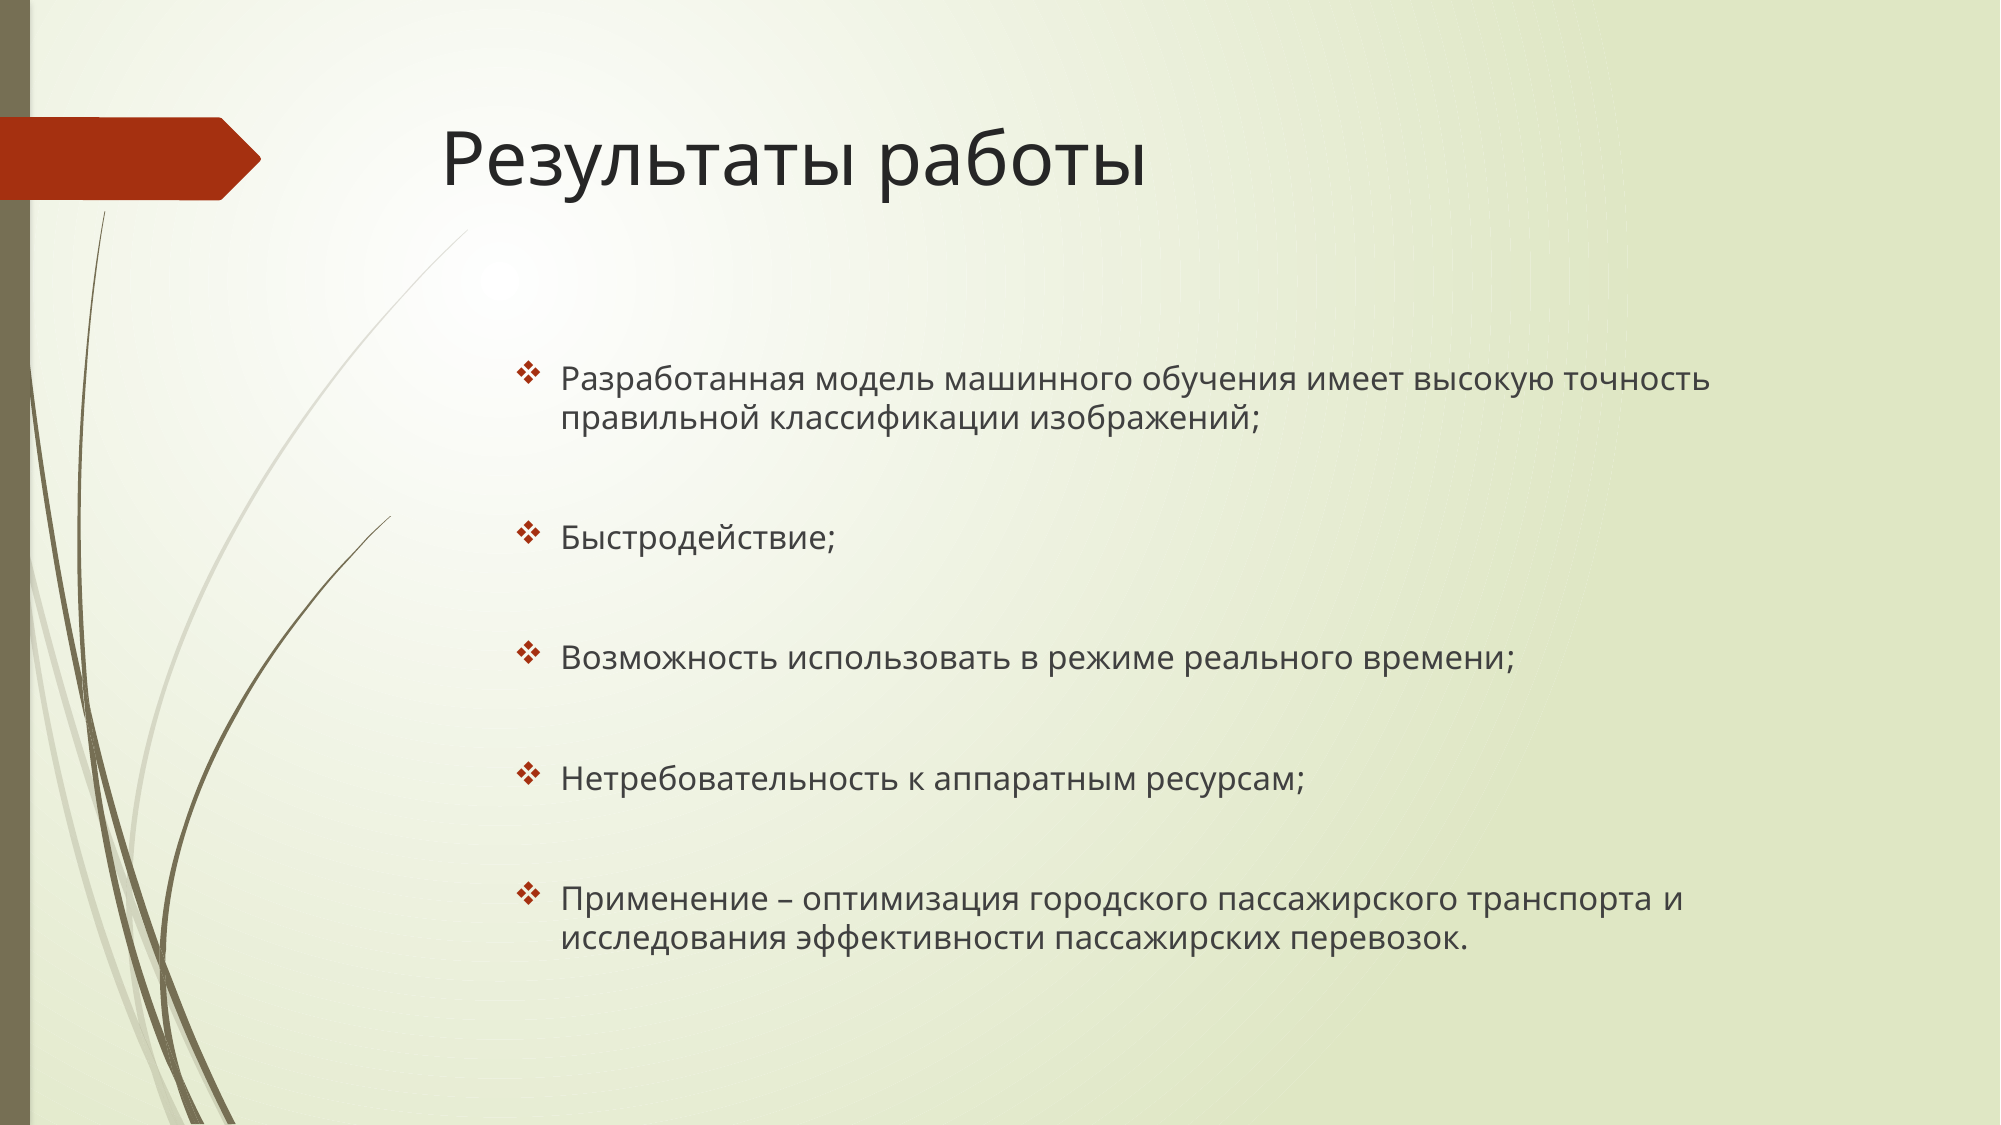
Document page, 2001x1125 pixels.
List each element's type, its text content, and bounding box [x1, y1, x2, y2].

list Разработанная модель машинного обучения имеет высокую точность правильной классификации изображений; Быстродействие; Возможность использовать в режиме реального времени; Нетребовательность к аппаратным ресурсам; Применение – оптимизация городского пассажирского транспорта и исследования эффективности пассажирских перевозок. [424, 350, 1888, 970]
title Результаты работы [425, 102, 1888, 313]
